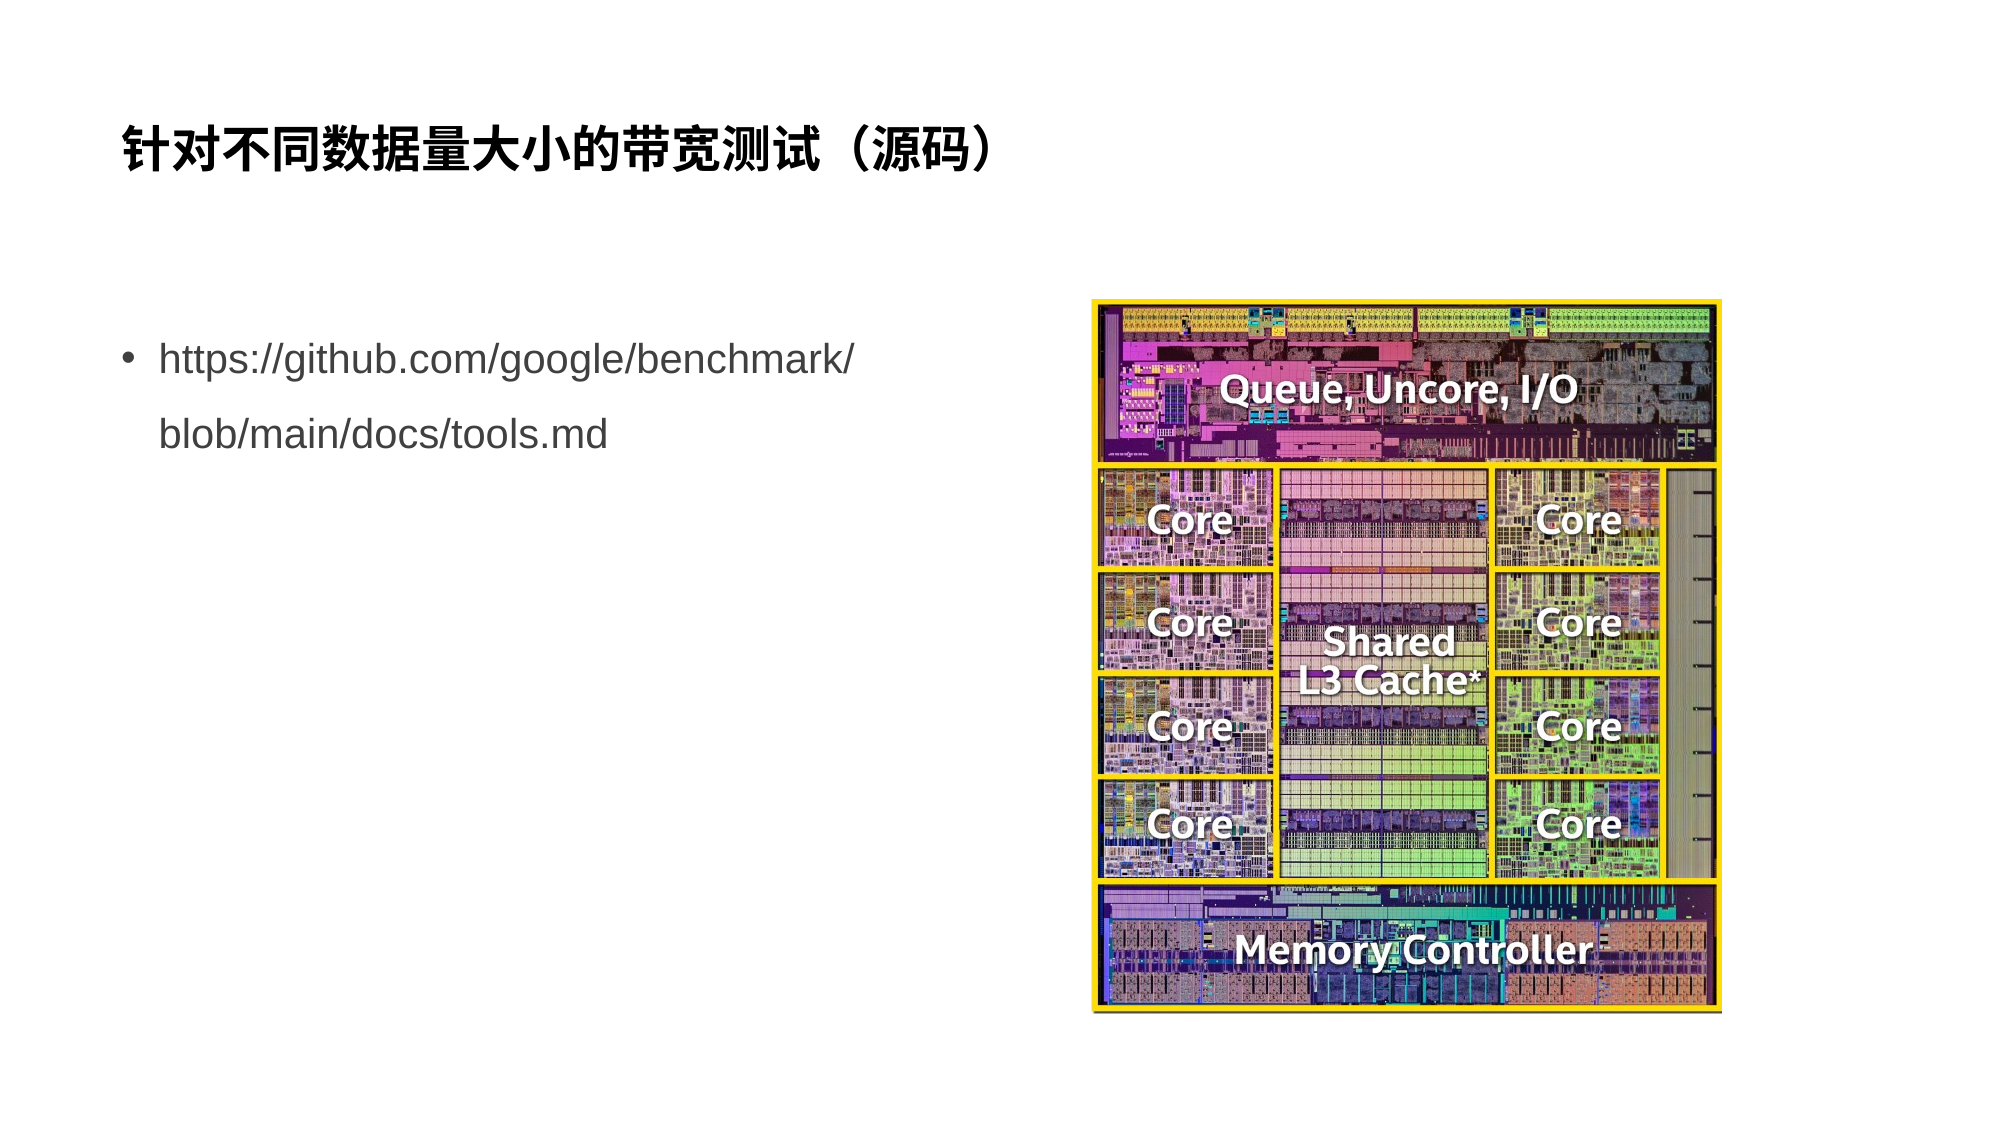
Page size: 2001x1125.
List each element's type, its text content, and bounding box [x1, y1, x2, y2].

title 针对不同数据量大小的带宽测试（源码） [106, 42, 1832, 260]
list https://github.com/google/benchmark/blob/main/docs/tools.md [106, 299, 957, 1014]
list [1091, 299, 1722, 1014]
